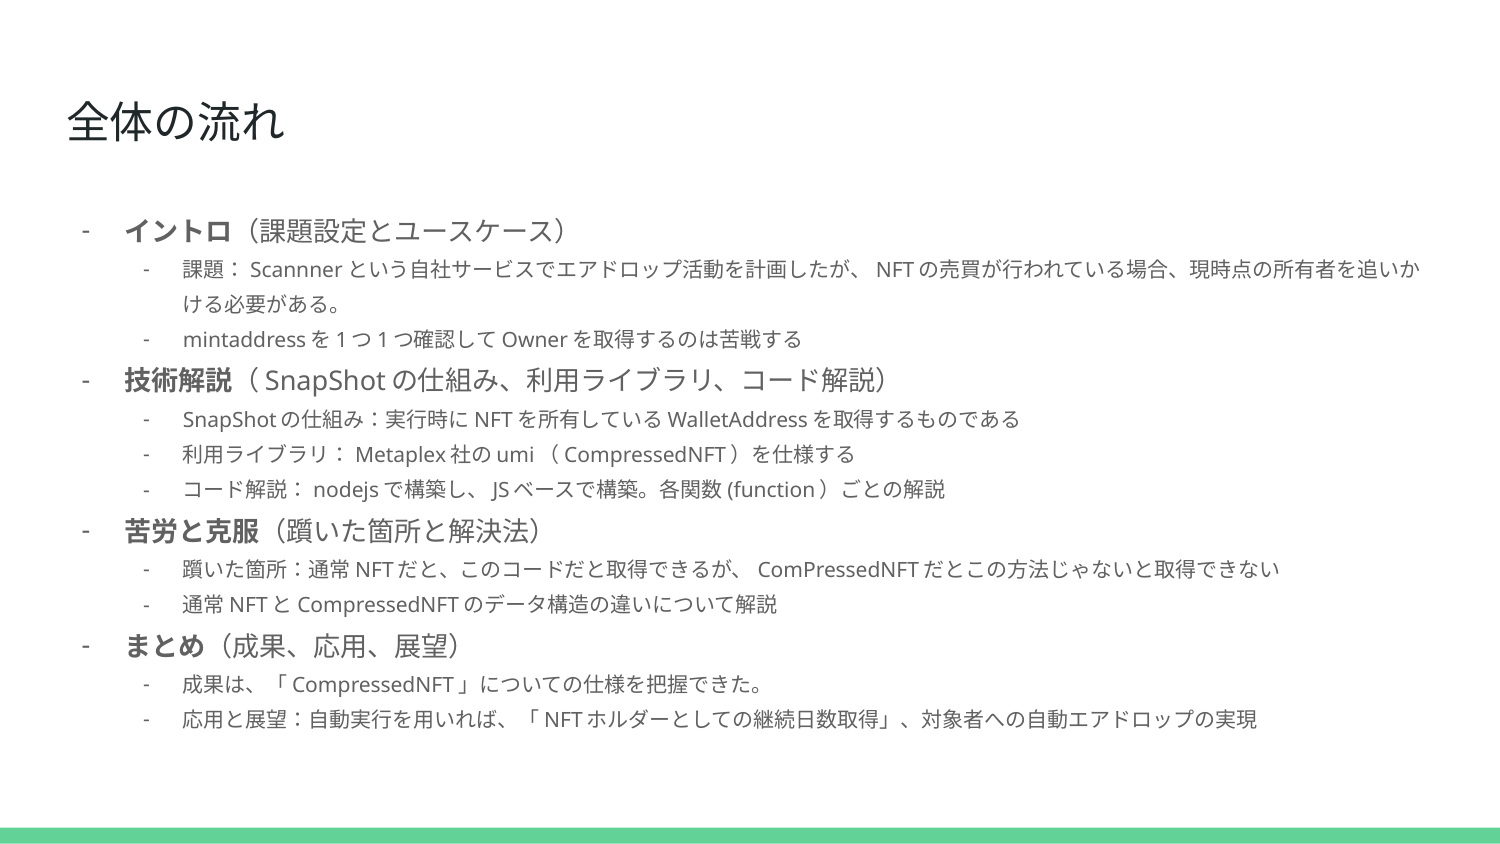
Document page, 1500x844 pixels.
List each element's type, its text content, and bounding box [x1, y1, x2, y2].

title 全体の流れ [51, 72, 1449, 167]
list イントロ（課題設定とユースケース） 課題：Scannnerという自社サービスでエアドロップ活動を計画したが、NFTの売買が行われている場合、現時点の所有者を追いかける必要がある。 mintaddressを1つ1つ確認してOwnerを取得するのは苦戦する 技術解説（SnapShotの仕組み、利用ライブラリ、コード解説） SnapShotの仕組み：実行時にNFTを所有しているWalletAddressを取得するものである 利用ライブラリ：Metaplex社のumi（CompressedNFT）を仕様する コード解説：nodejsで構築し、JSベースで構築。各関数(function）ごとの解説 苦労と克服（躓いた箇所と解決法） 躓いた箇所：通常NFTだと、このコードだと取得できるが、ComPressedNFTだとこの方法じゃないと取得できない 通常NFTとCompressedNFTのデータ構造の違いについて解説 まとめ（成果、応用、展望） 成果は、「CompressedNFT」についての仕様を把握できた。 応用と展望：自動実行を用いれば、「NFTホルダーとしての継続日数取得」、対象者への自動エアドロップの実現 [51, 189, 1449, 750]
